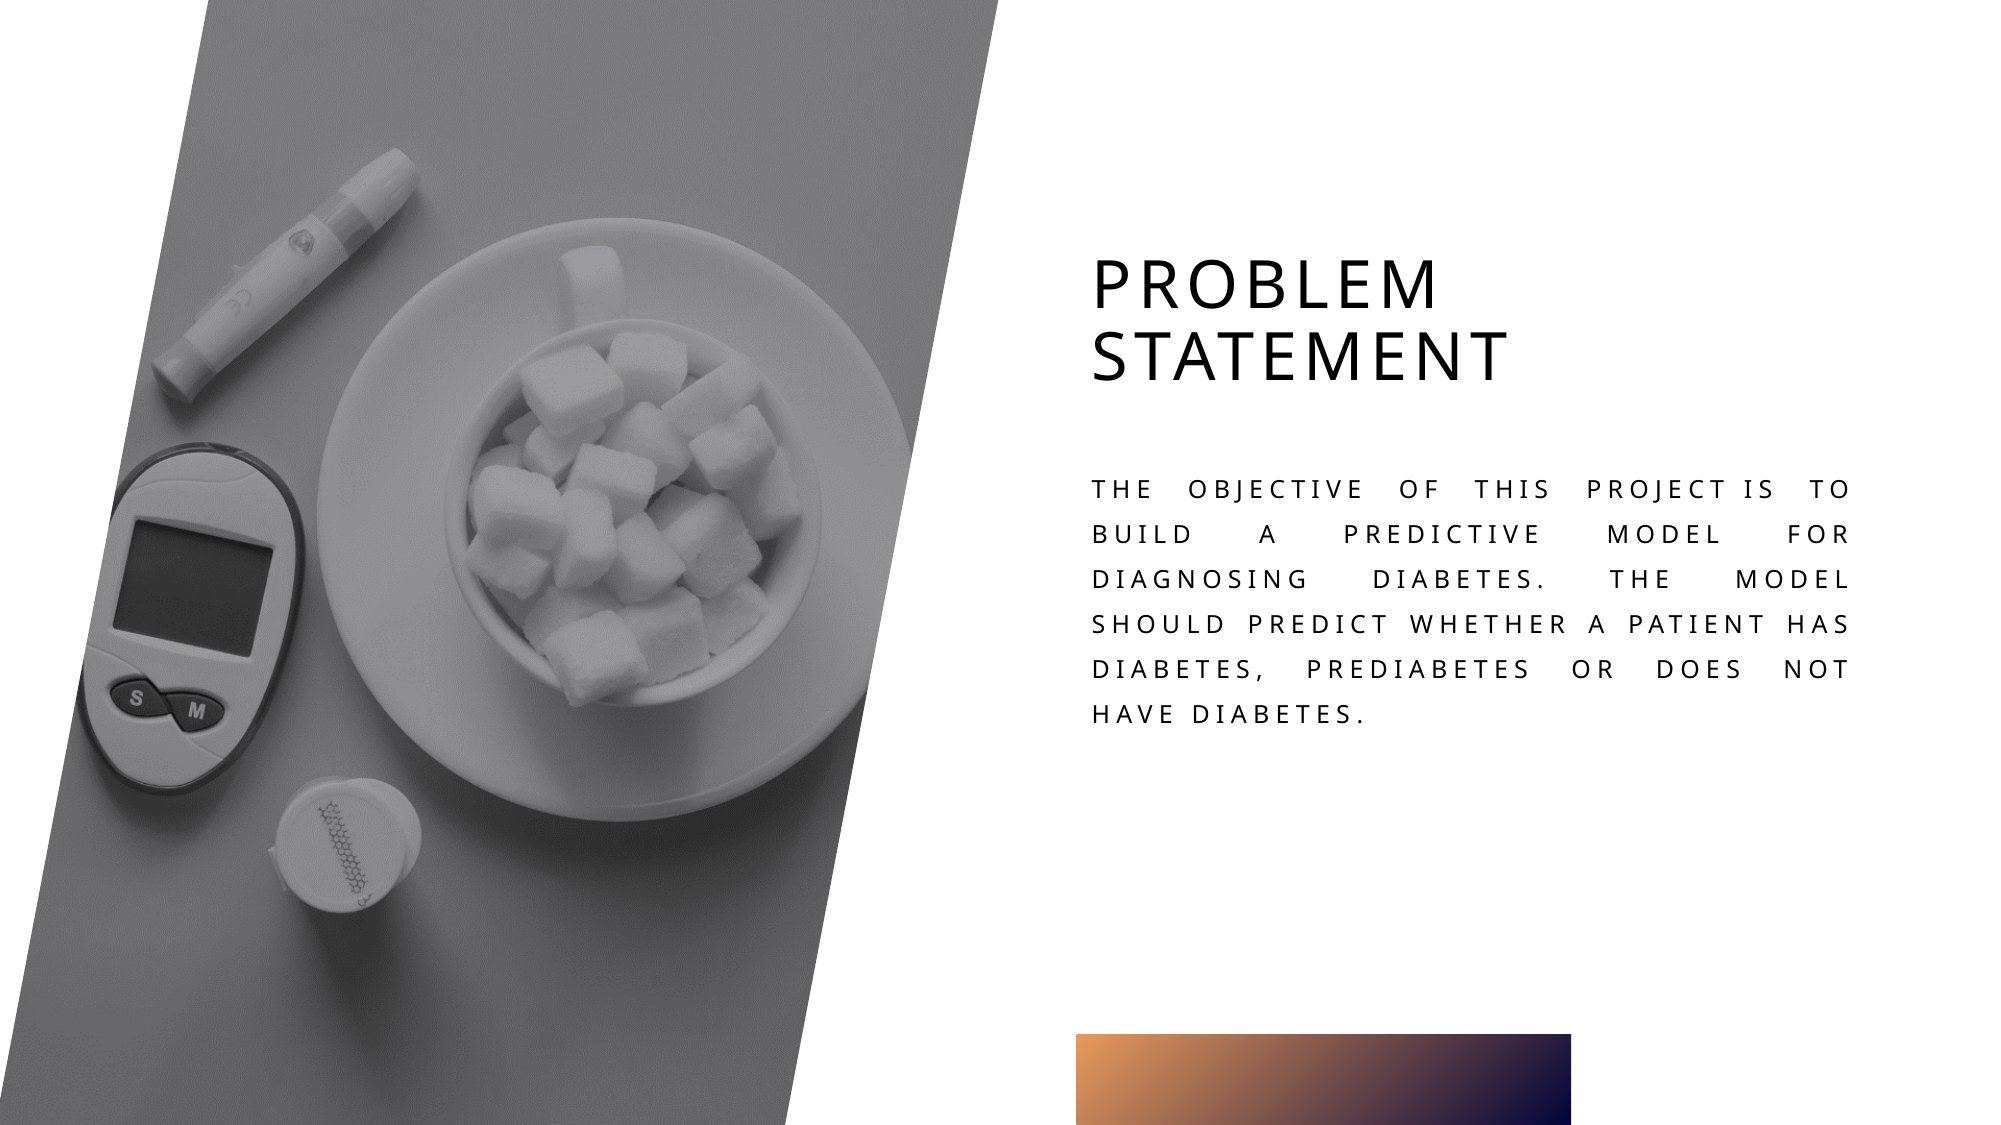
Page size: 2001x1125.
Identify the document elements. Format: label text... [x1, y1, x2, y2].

picture [0, 0, 999, 1125]
title Problem statement [1076, 75, 1871, 402]
list The objective of this project is to build a predictive model for diagnosing diabetes. The model should predict whether a patient has diabetes, prediabetes or does not have diabetes. [1076, 451, 1871, 966]
